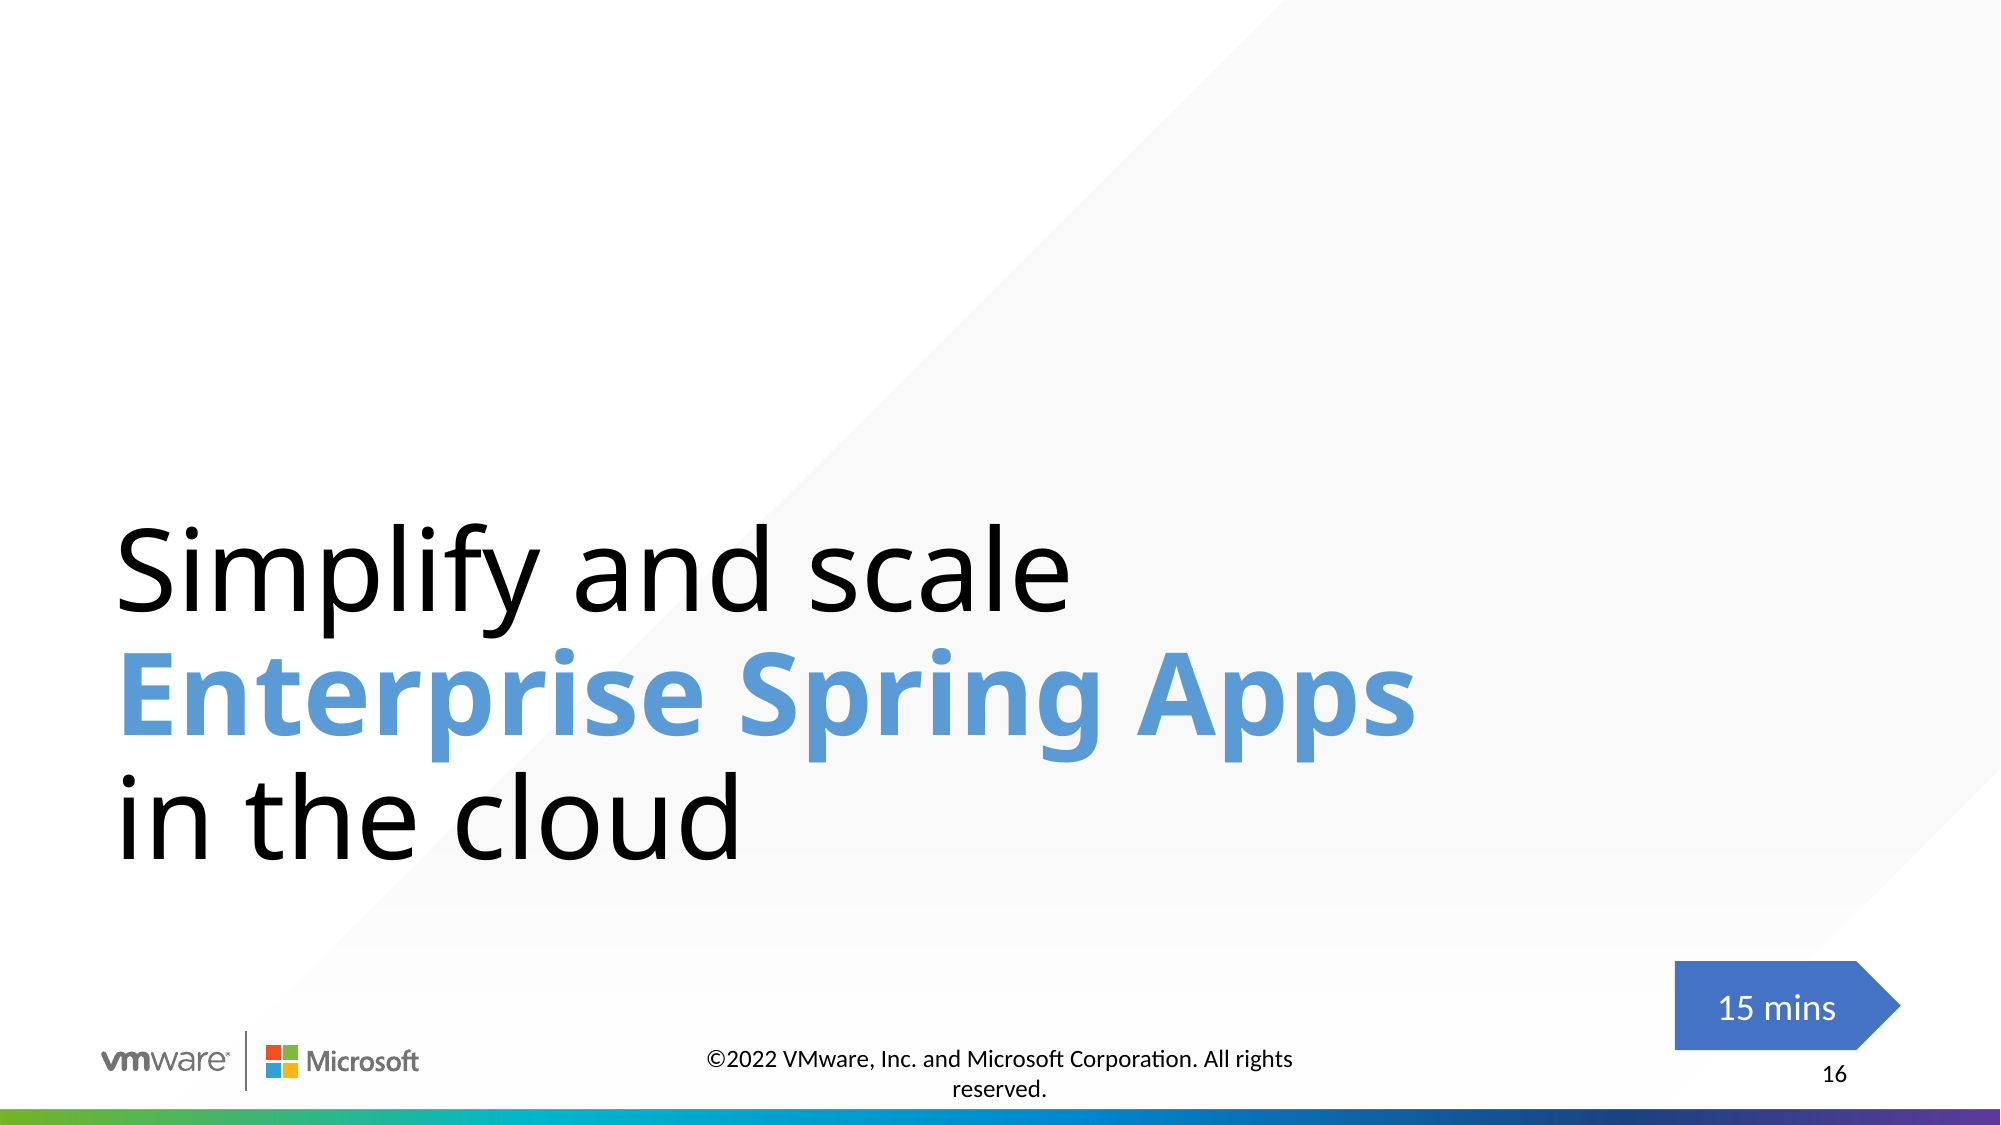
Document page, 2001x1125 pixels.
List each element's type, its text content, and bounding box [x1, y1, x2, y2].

title Simplify and scale Enterprise Spring Apps in the cloud [99, 387, 1900, 892]
footer ©2022 VMware, Inc. and Microsoft Corporation. All rights reserved. [662, 1042, 1338, 1103]
picture [0, 1109, 718, 1125]
text_box 15 mins [1673, 960, 1903, 1045]
picture [1073, 1109, 2000, 1125]
slide_number 16 [1412, 1042, 1863, 1103]
